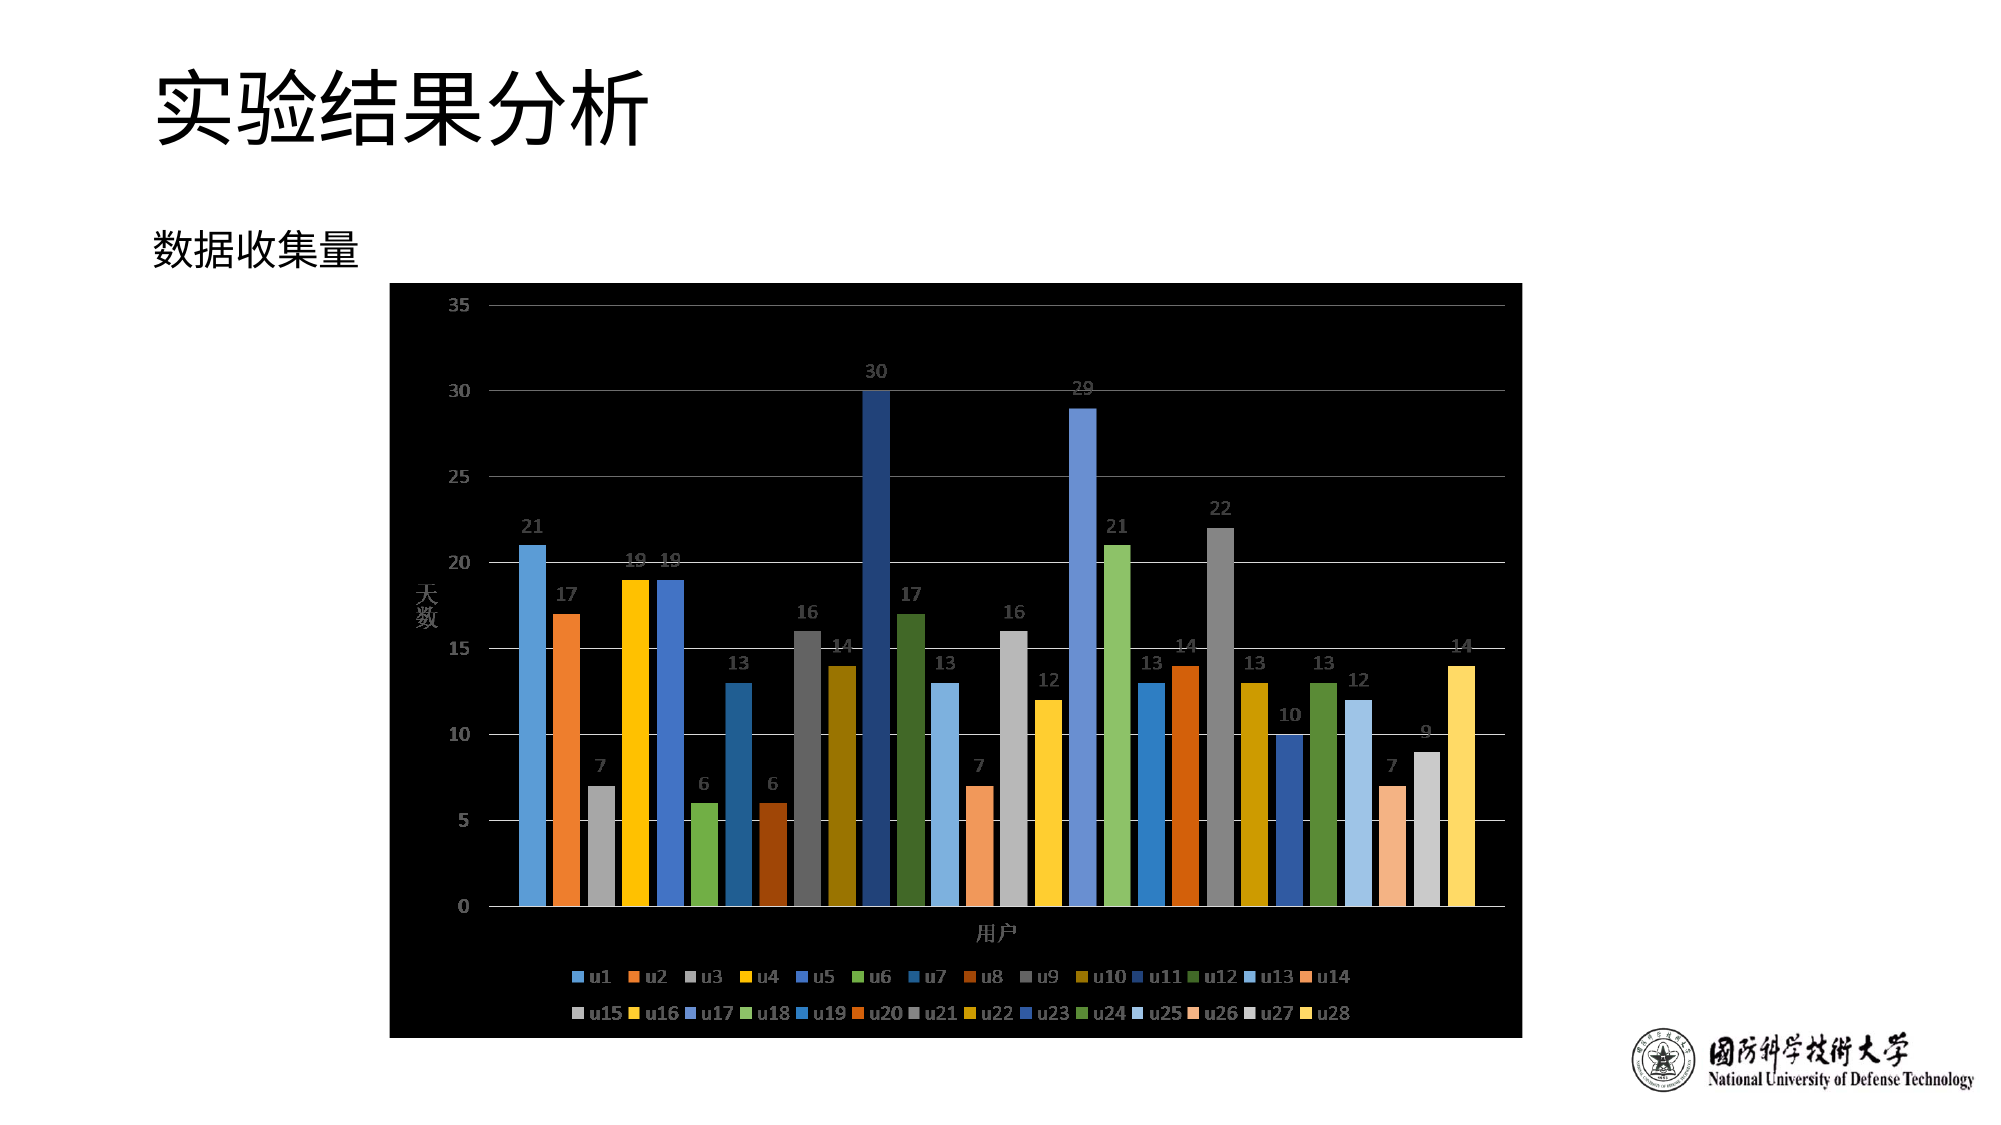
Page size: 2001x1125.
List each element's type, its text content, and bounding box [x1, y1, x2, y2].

picture [1615, 1025, 1985, 1095]
picture [389, 283, 1523, 1038]
text_box 数据收集量 [137, 222, 1863, 1014]
text_box 实验结果分析 [137, 59, 1863, 177]
